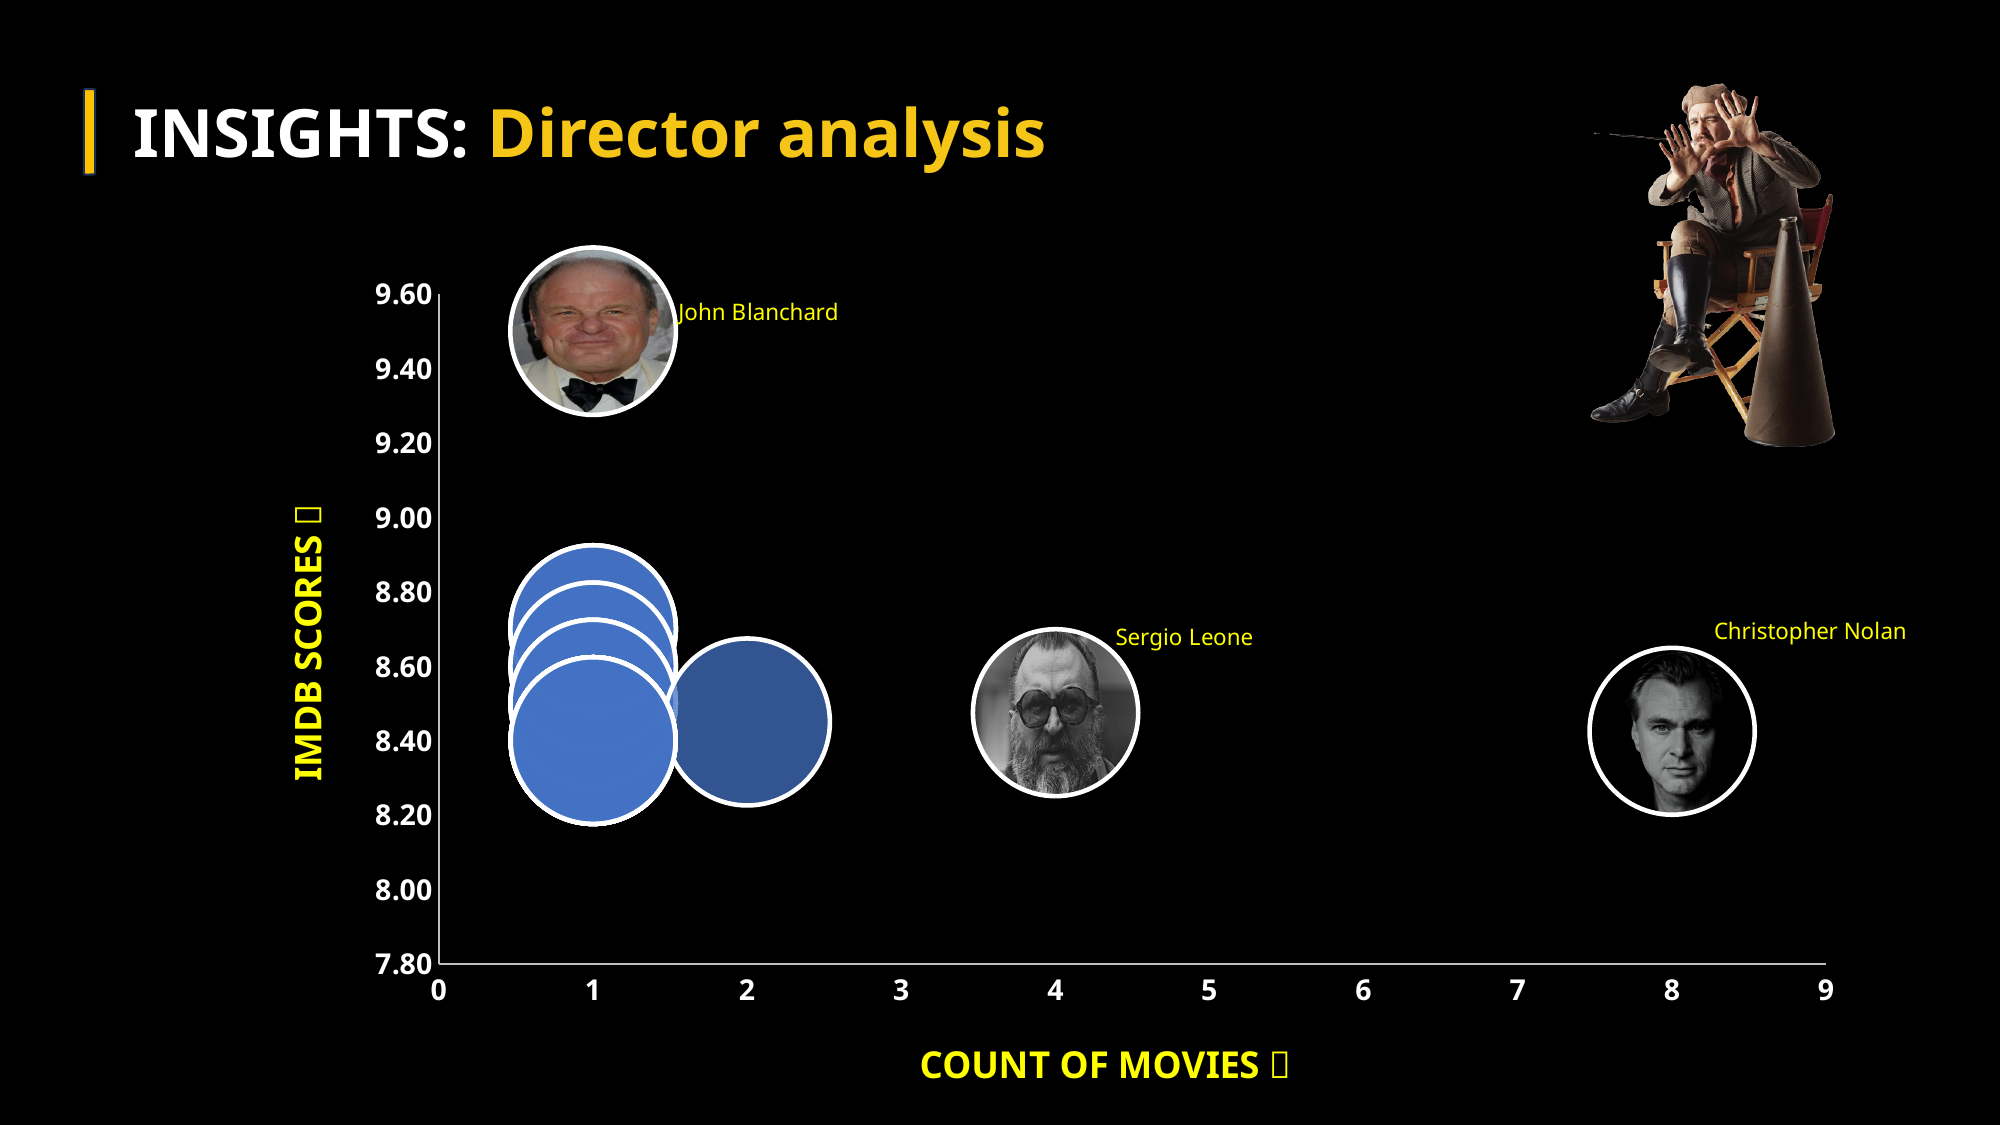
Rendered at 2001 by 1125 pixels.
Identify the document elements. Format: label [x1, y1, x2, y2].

text_box [83, 83, 1155, 180]
picture [1508, 83, 1917, 447]
chart [244, 245, 1907, 1125]
